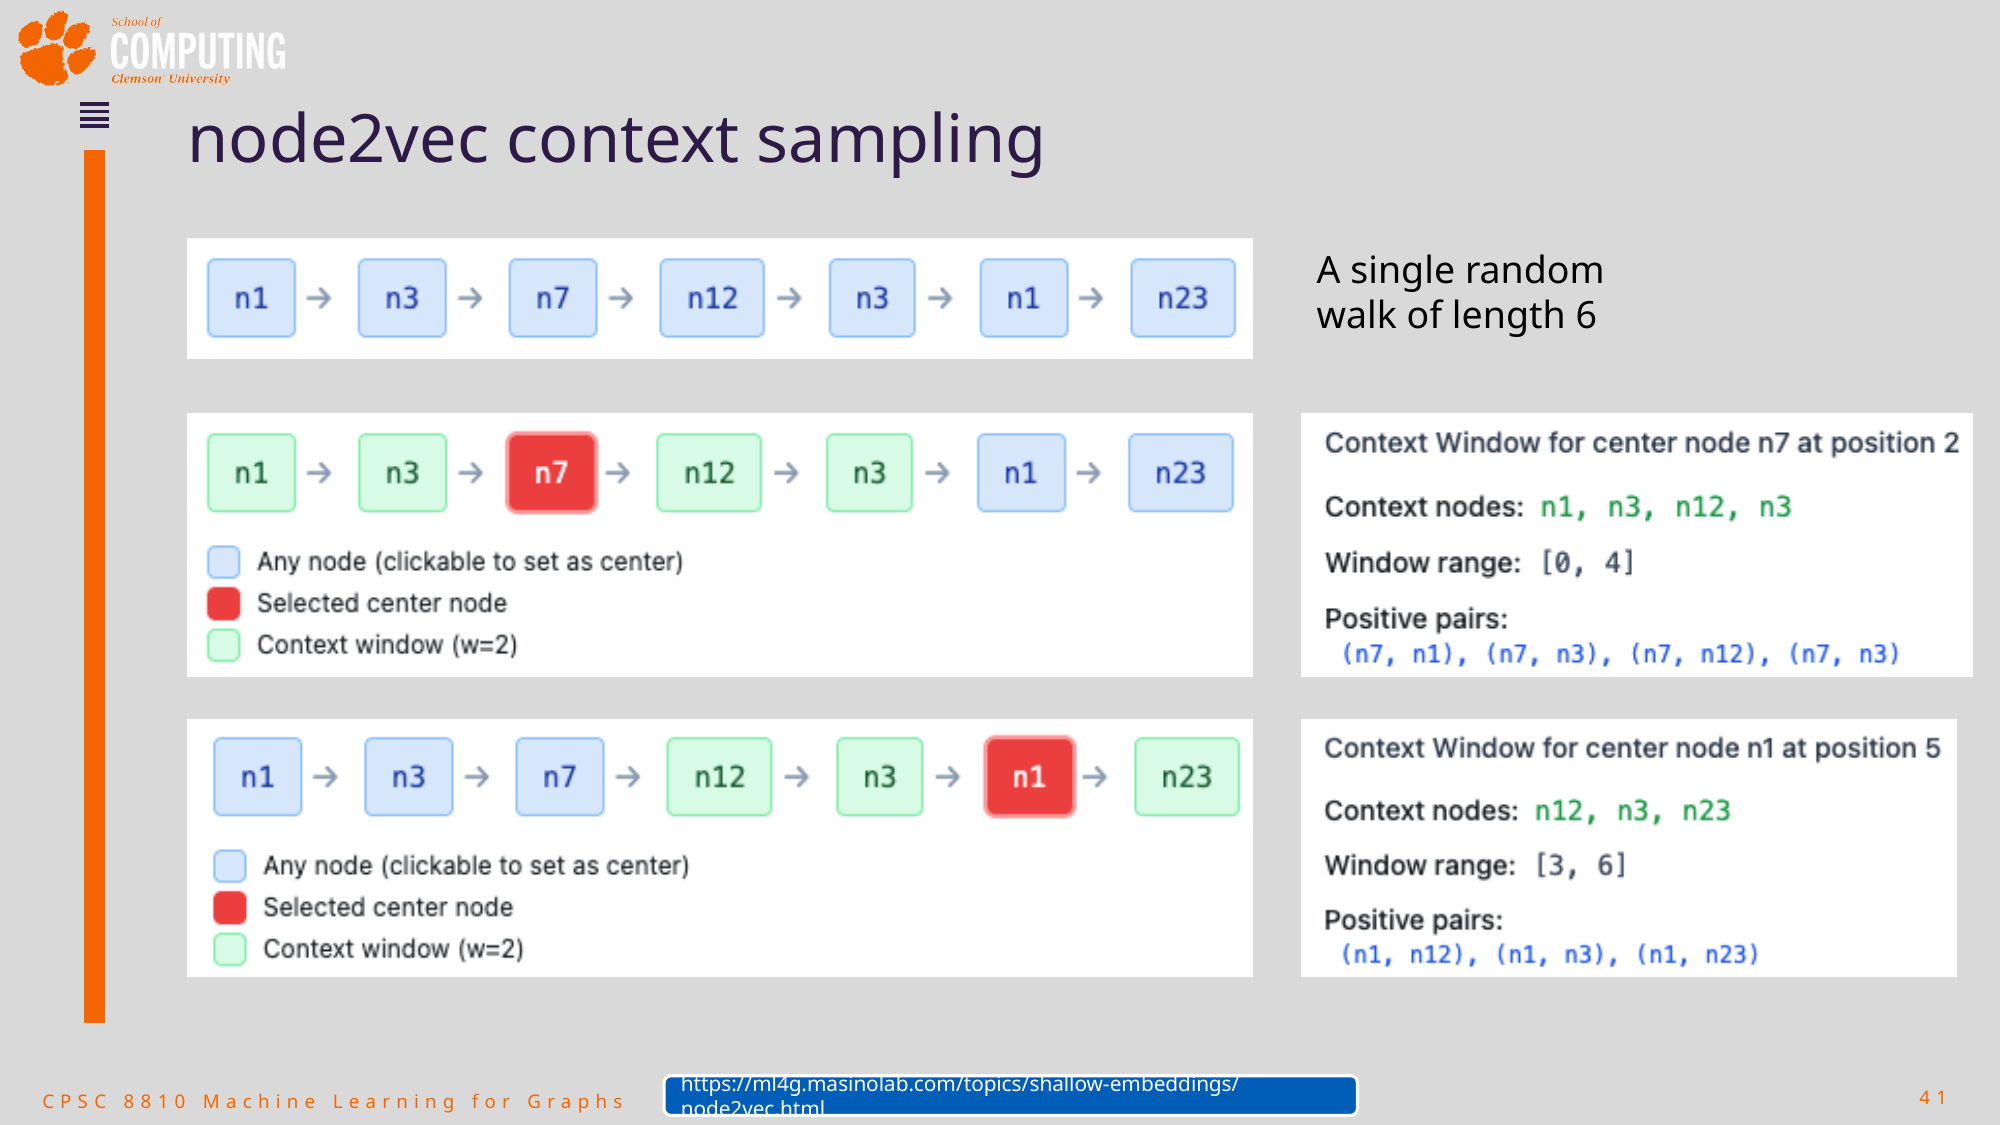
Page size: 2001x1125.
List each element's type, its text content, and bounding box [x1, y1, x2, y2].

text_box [187, 719, 1957, 977]
text_box https://ml4g.masinolab.com/topics/shallow-embeddings/node2vec.html [662, 1074, 1360, 1117]
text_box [187, 413, 1973, 677]
text_box A single random walk of length 6 [1301, 238, 1706, 344]
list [187, 238, 1253, 359]
title node2vec context sampling [187, 104, 1913, 178]
picture [18, 10, 285, 86]
